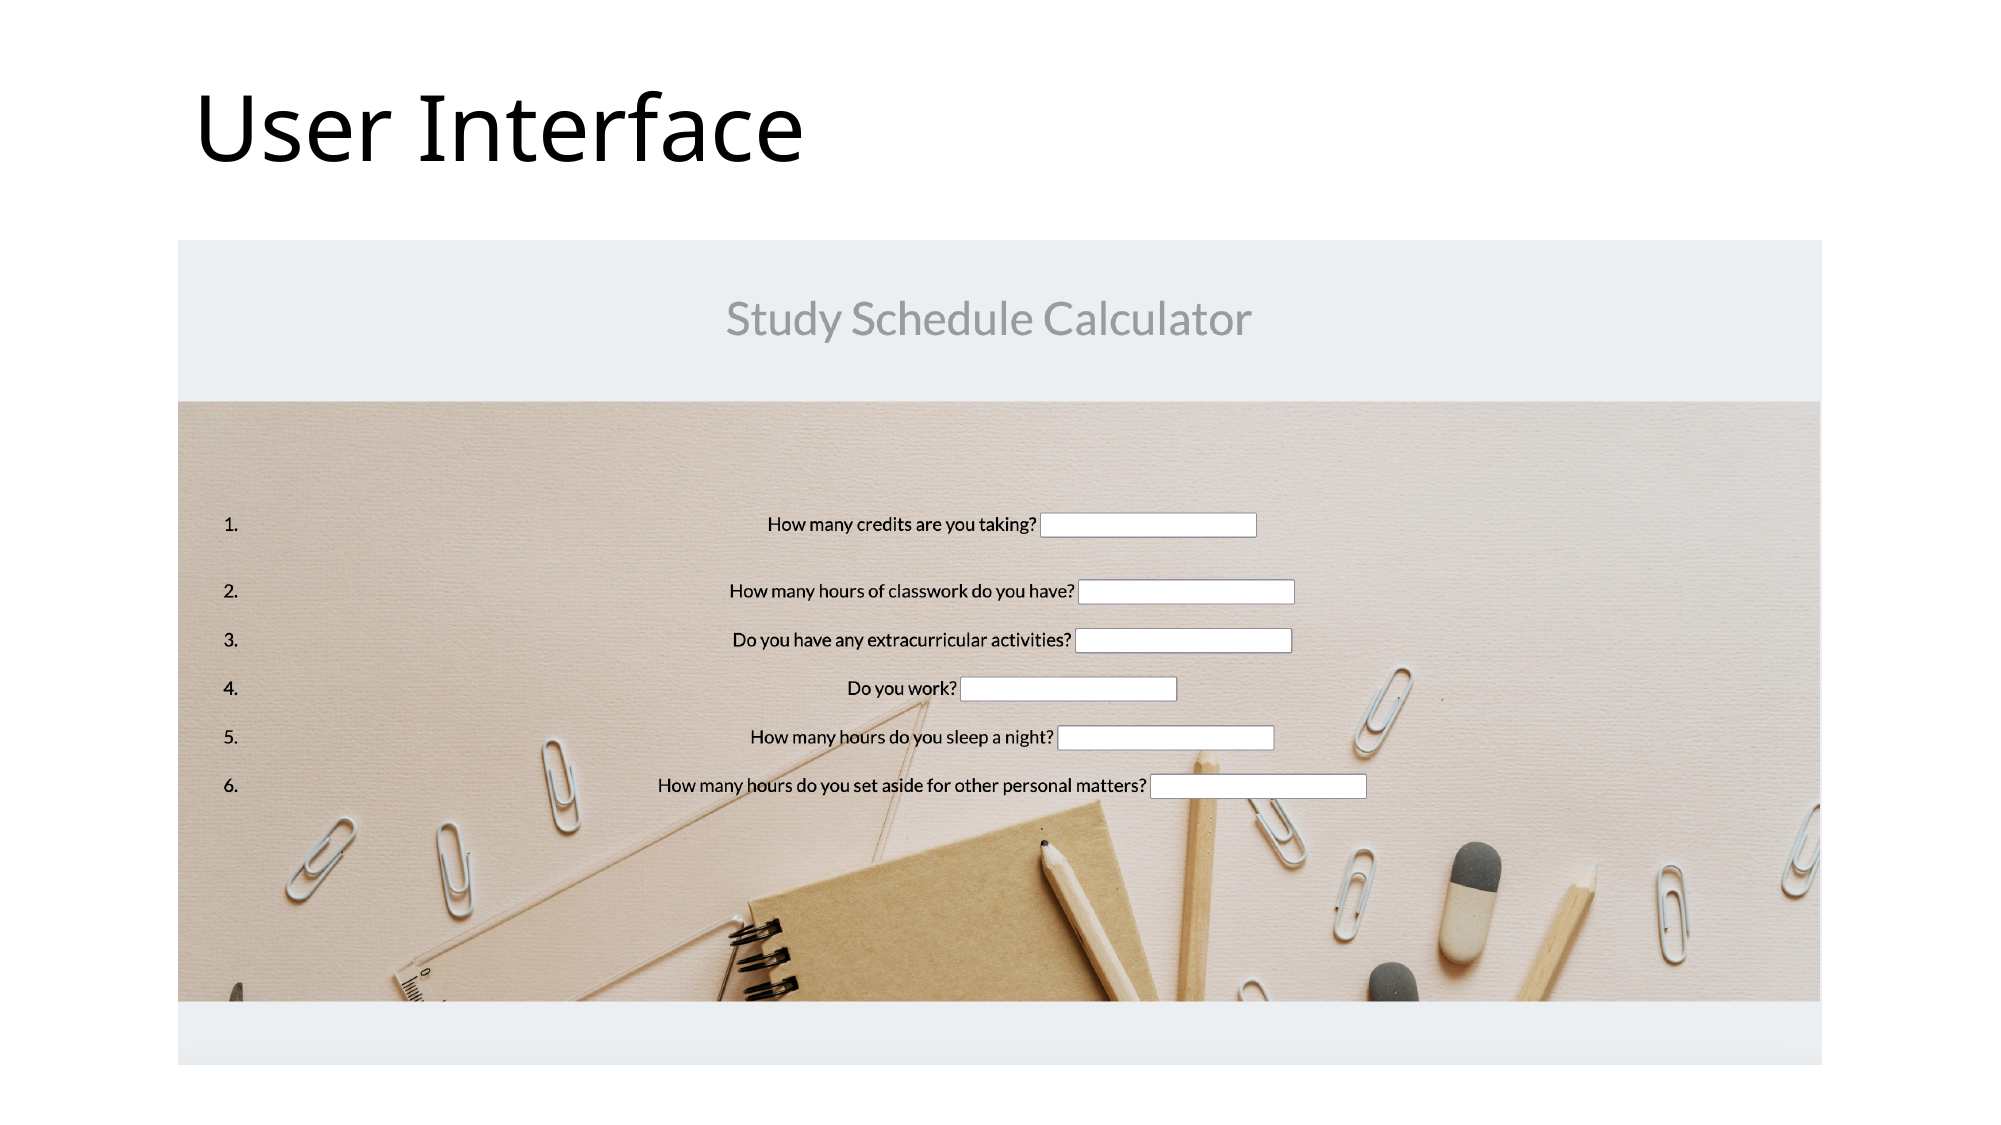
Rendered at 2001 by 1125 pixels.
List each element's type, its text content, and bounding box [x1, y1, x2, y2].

title User Interface [178, 23, 1904, 241]
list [178, 240, 1822, 1065]
